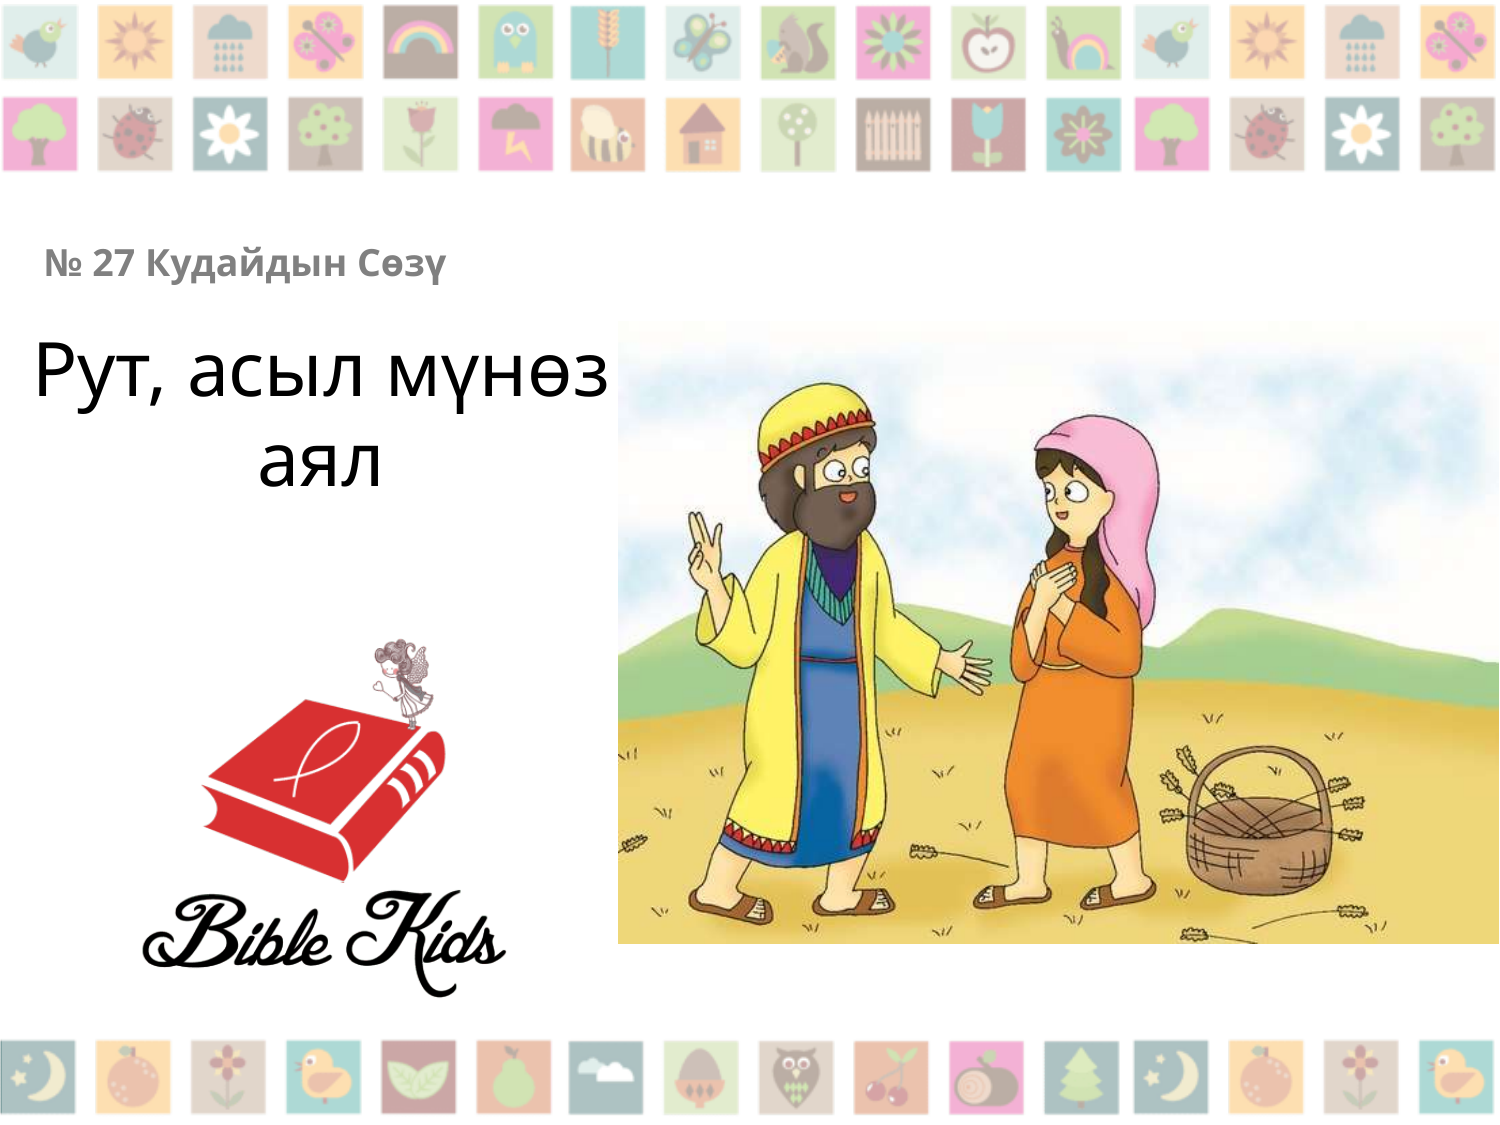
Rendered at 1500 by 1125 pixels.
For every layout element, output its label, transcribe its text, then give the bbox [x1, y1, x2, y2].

picture [117, 600, 544, 1027]
text_box Рут, асыл мүнөз аял [0, 314, 644, 510]
picture [618, 321, 1500, 945]
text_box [0, 3, 1500, 181]
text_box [0, 1028, 1500, 1118]
text_box № 27 Кудайдын Сөзү [29, 231, 543, 292]
